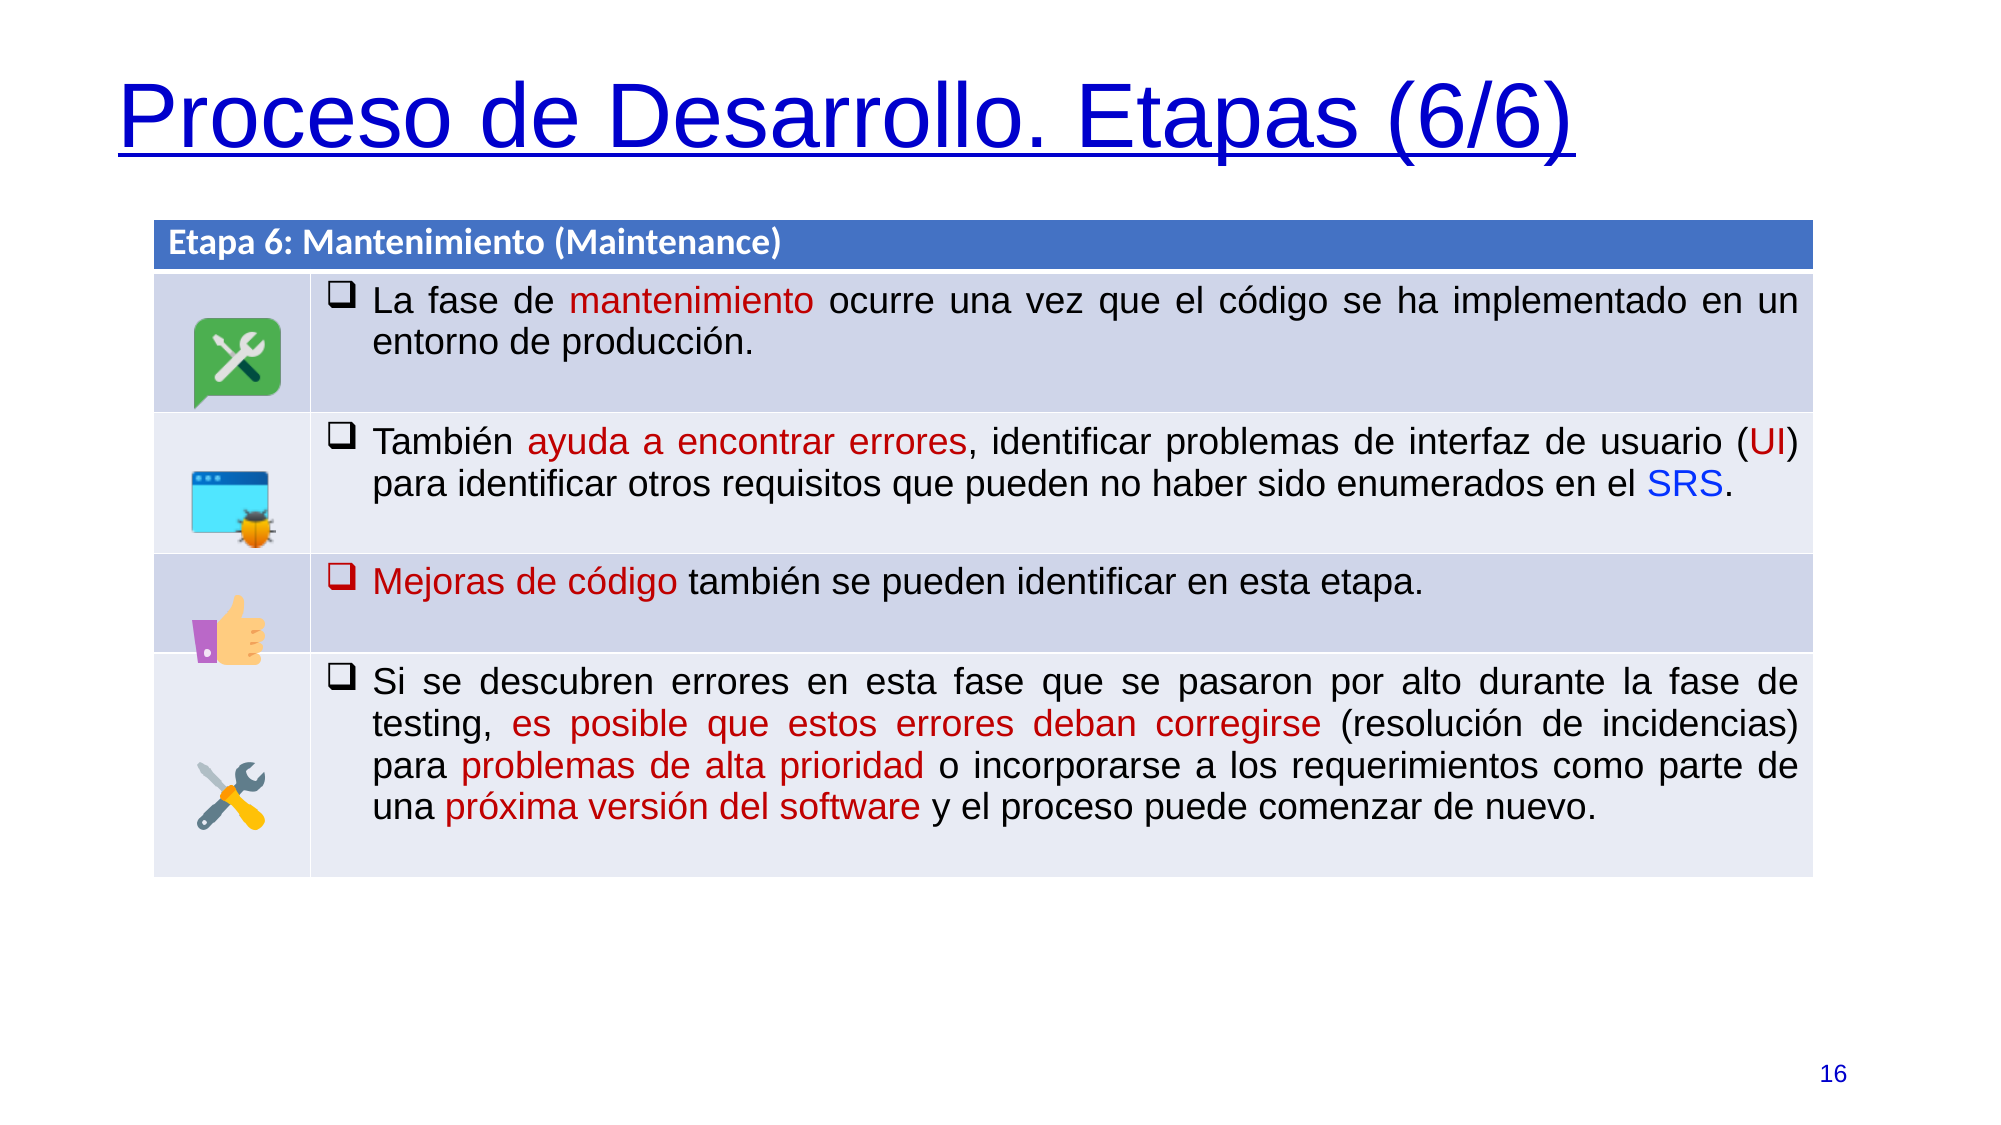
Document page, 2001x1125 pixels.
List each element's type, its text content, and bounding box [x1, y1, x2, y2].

table_header Etapa 6: Mantenimiento (Maintenance) [154, 220, 1813, 269]
table_cell La fase de mantenimiento ocurre una vez que el código se ha implementado en un entorno de producción. [311, 274, 1813, 412]
table_cell También ayuda a encontrar errores, identificar problemas de interfaz de usuario (UI) para identificar otros requisitos que pueden no haber sido enumerados en el SRS. [311, 413, 1813, 553]
slide_number 16 [1412, 1042, 1863, 1103]
picture [185, 457, 276, 548]
table_cell [154, 413, 310, 553]
table_cell [154, 654, 310, 877]
table_cell [154, 274, 310, 412]
picture [183, 307, 292, 416]
text_box Proceso de Desarrollo. Etapas (6/6) [102, 46, 1915, 189]
table_cell [154, 554, 310, 652]
picture [185, 750, 276, 841]
picture [182, 583, 274, 676]
table_cell Si se descubren errores en esta fase que se pasaron por alto durante la fase de testing, es posible que estos errores deban corregirse (resolución de incidencias) para problemas de alta prioridad o incorporarse a los requerimientos como parte de una próxima versión del software y el proceso puede comenzar de nuevo. [311, 654, 1813, 877]
table_cell Mejoras de código también se pueden identificar en esta etapa. [311, 554, 1813, 652]
